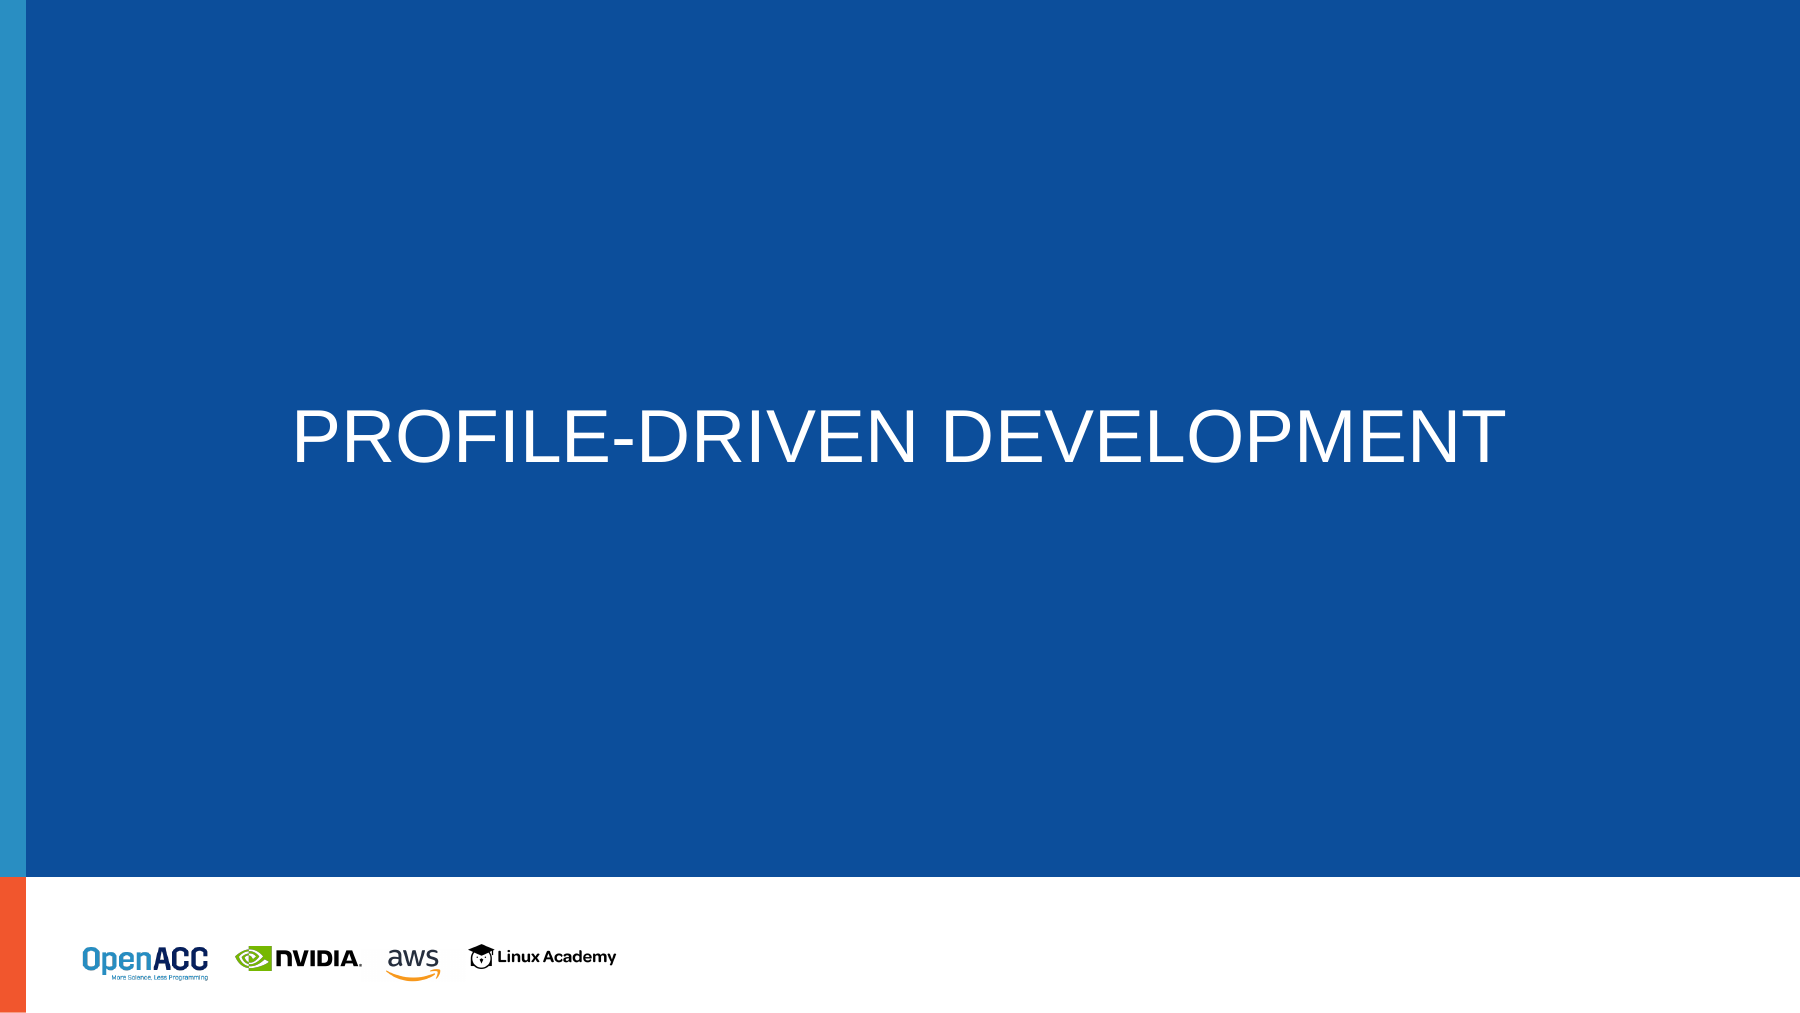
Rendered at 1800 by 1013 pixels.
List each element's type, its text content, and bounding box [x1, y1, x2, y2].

picture [81, 946, 208, 981]
picture [235, 939, 619, 982]
title Profile-Driven Development [81, 389, 1719, 488]
